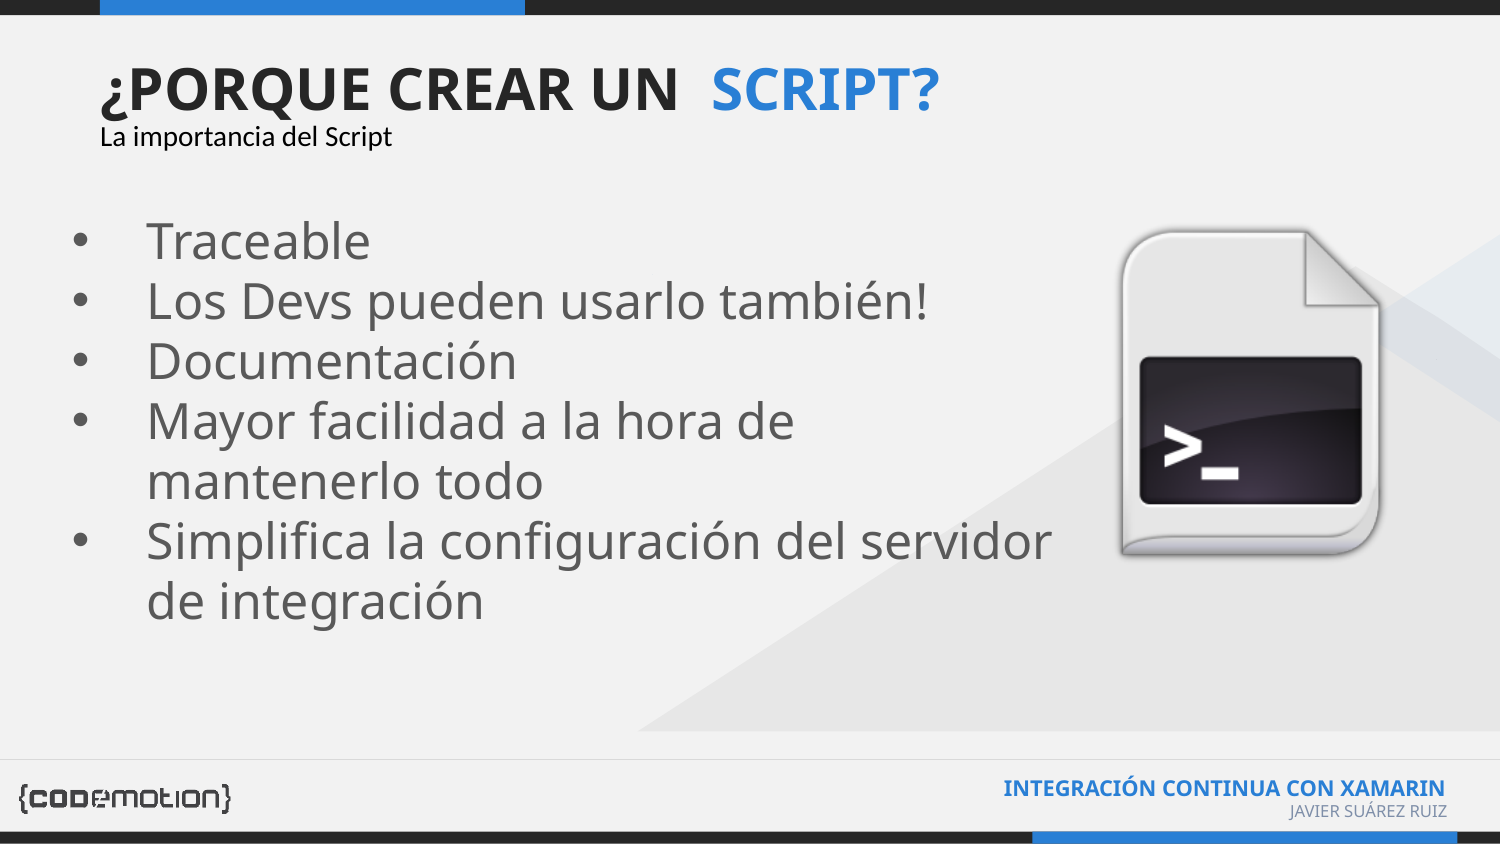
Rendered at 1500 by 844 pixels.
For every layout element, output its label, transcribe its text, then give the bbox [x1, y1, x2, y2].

picture [1073, 215, 1429, 572]
picture [12, 778, 237, 819]
text_box Traceable Los Devs pueden usarlo también! Documentación Mayor facilidad a la hora de mantenerlo todo Simplifica la configuración del servidor de integración [57, 201, 1075, 637]
title ¿PORQUE CREAR UN SCRIPT? [85, 52, 1415, 135]
list La importancia del Script [85, 109, 1413, 160]
